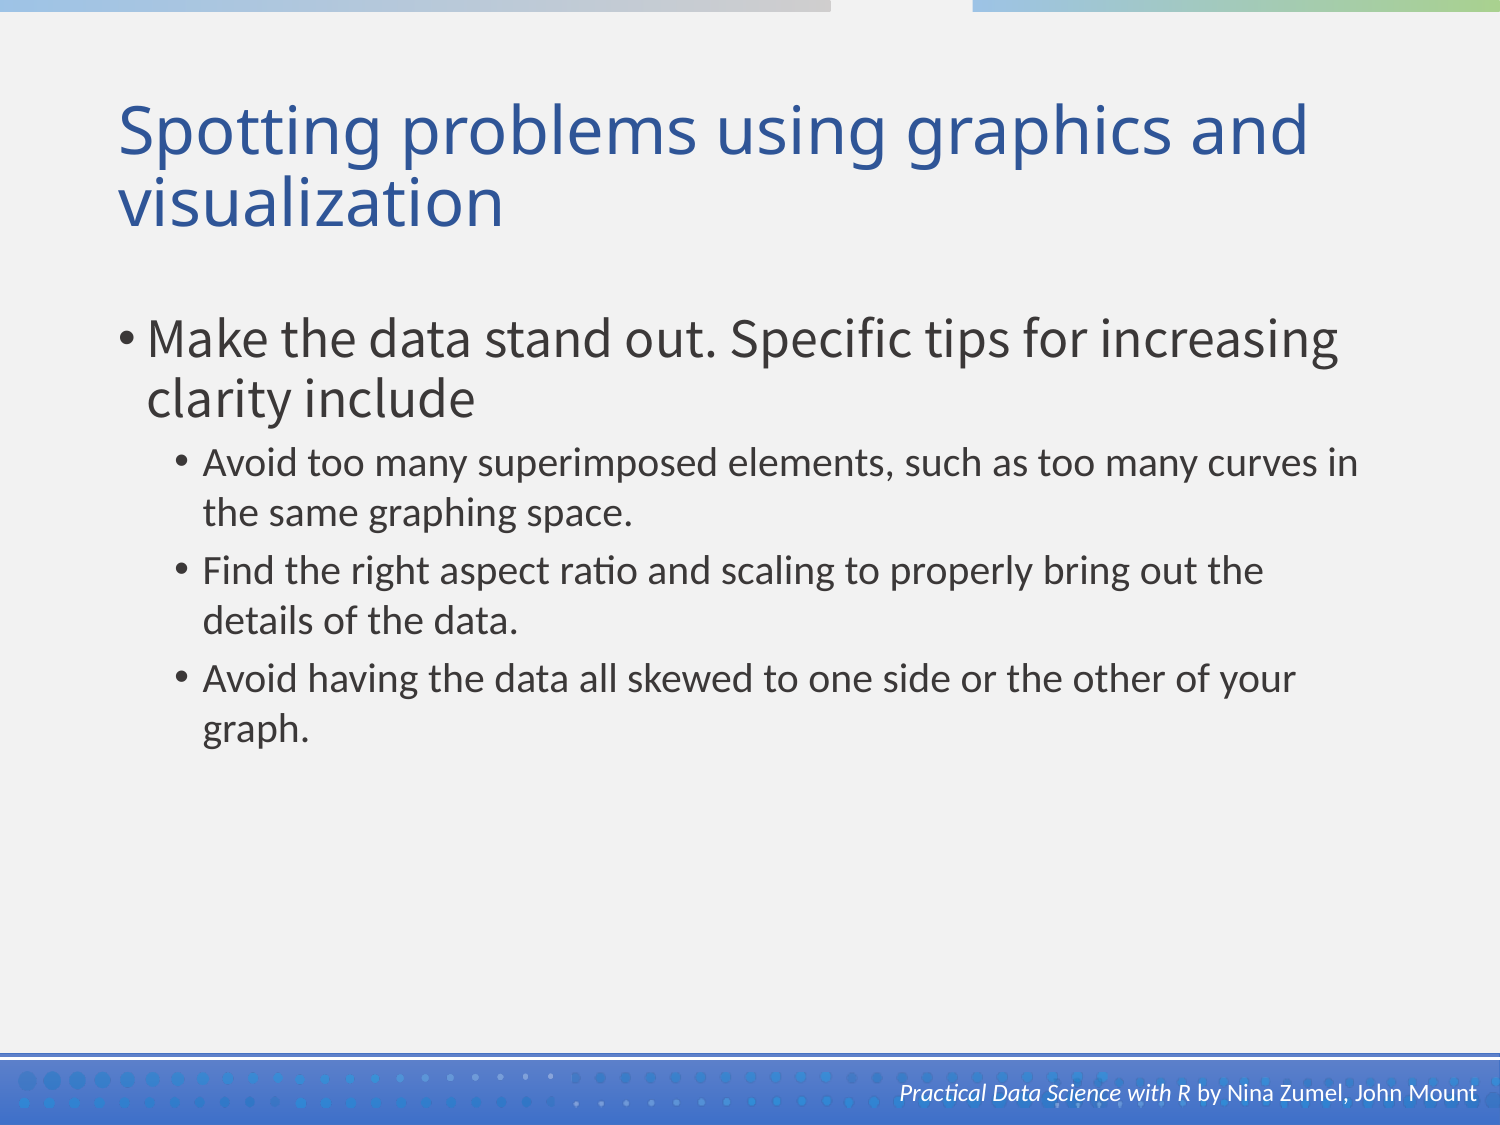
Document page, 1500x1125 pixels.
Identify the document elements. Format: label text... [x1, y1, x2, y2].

text_box Practical Data Science with R by Nina Zumel, John Mount [884, 1069, 1500, 1115]
title Spotting problems using graphics and visualization [103, 59, 1397, 278]
list Make the data stand out. Specific tips for increasing clarity include Avoid too many superimposed elements, such as too many curves in the same graphing space. Find the right aspect ratio and scaling to properly bring out the details of the data. Avoid having the data all skewed to one side or the other of your graph. [103, 299, 1397, 1014]
